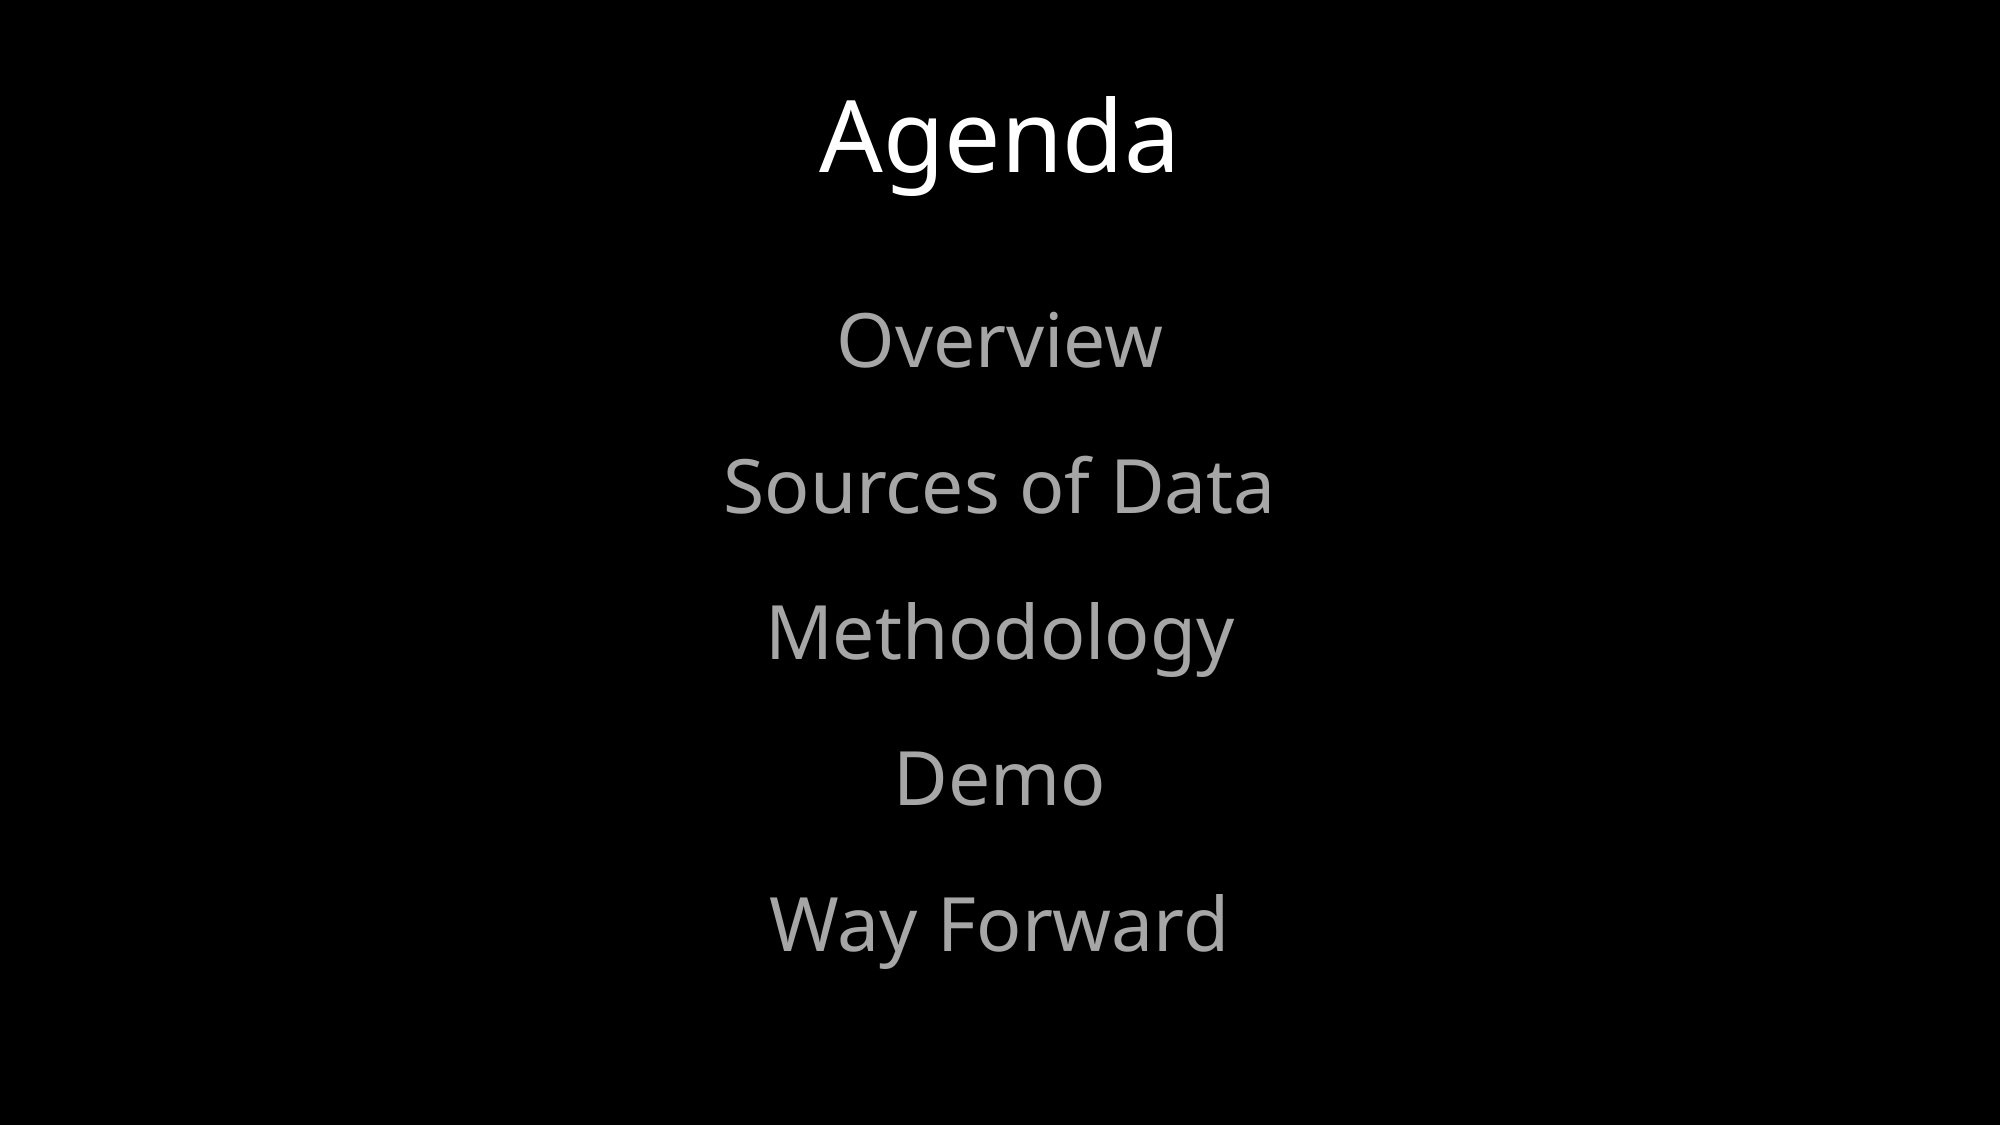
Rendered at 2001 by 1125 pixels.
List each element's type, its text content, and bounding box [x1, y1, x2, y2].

text_box Agenda [482, 64, 1518, 200]
text_box Methodology [482, 577, 1518, 683]
text_box Overview [482, 285, 1518, 390]
text_box Sources of Data [482, 431, 1518, 537]
text_box Demo [482, 723, 1518, 829]
text_box Way Forward [482, 869, 1518, 975]
